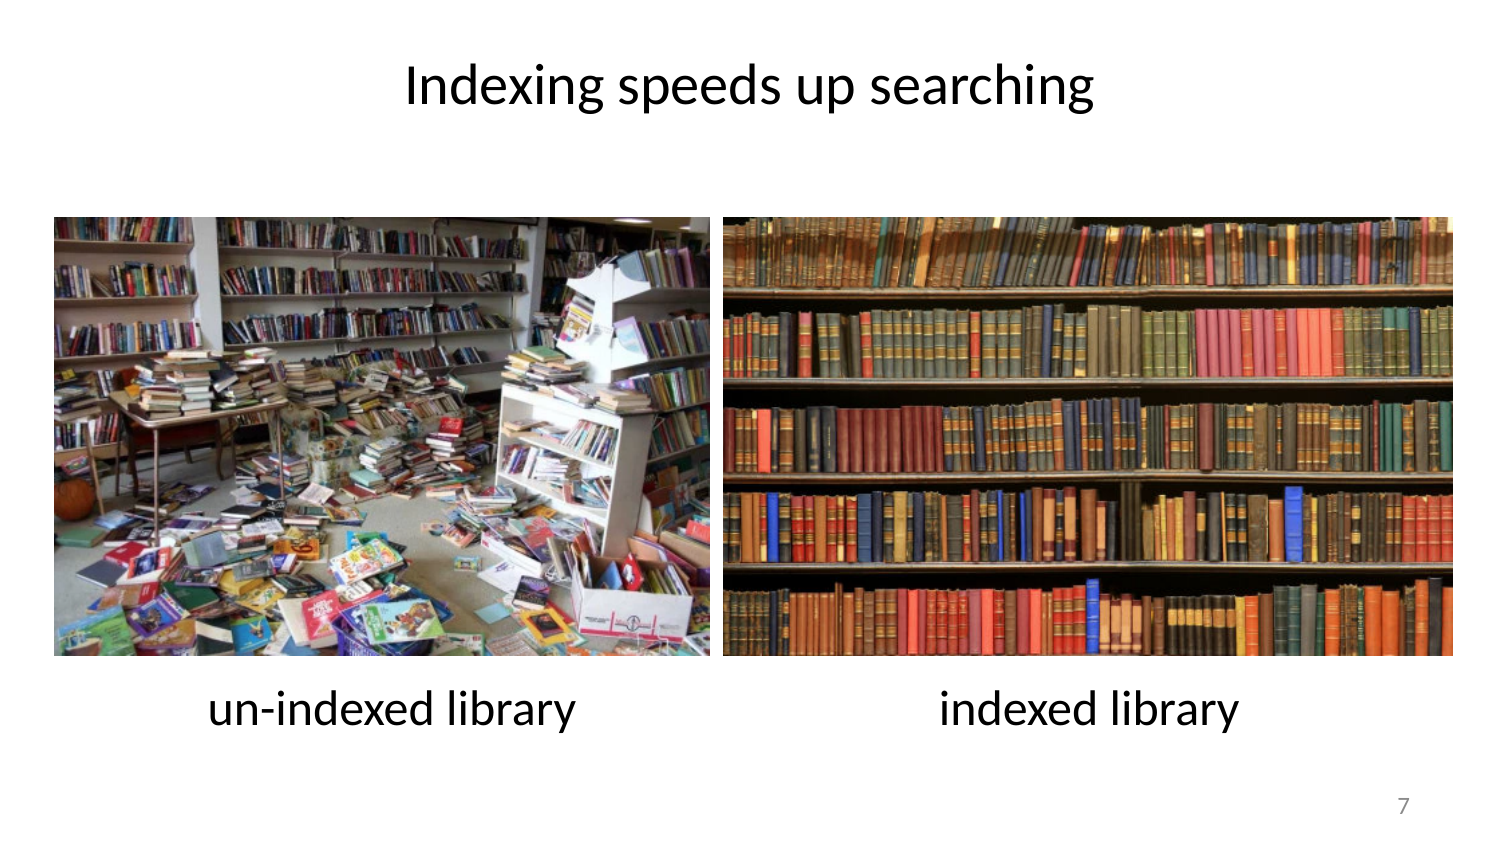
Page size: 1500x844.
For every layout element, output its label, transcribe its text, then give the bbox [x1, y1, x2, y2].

picture [723, 217, 1453, 656]
picture [53, 217, 710, 656]
text_box un-indexed library [192, 667, 592, 743]
slide_number 7 [1074, 782, 1425, 827]
text_box indexed library [924, 667, 1255, 743]
title Indexing speeds up searching [75, 33, 1425, 129]
